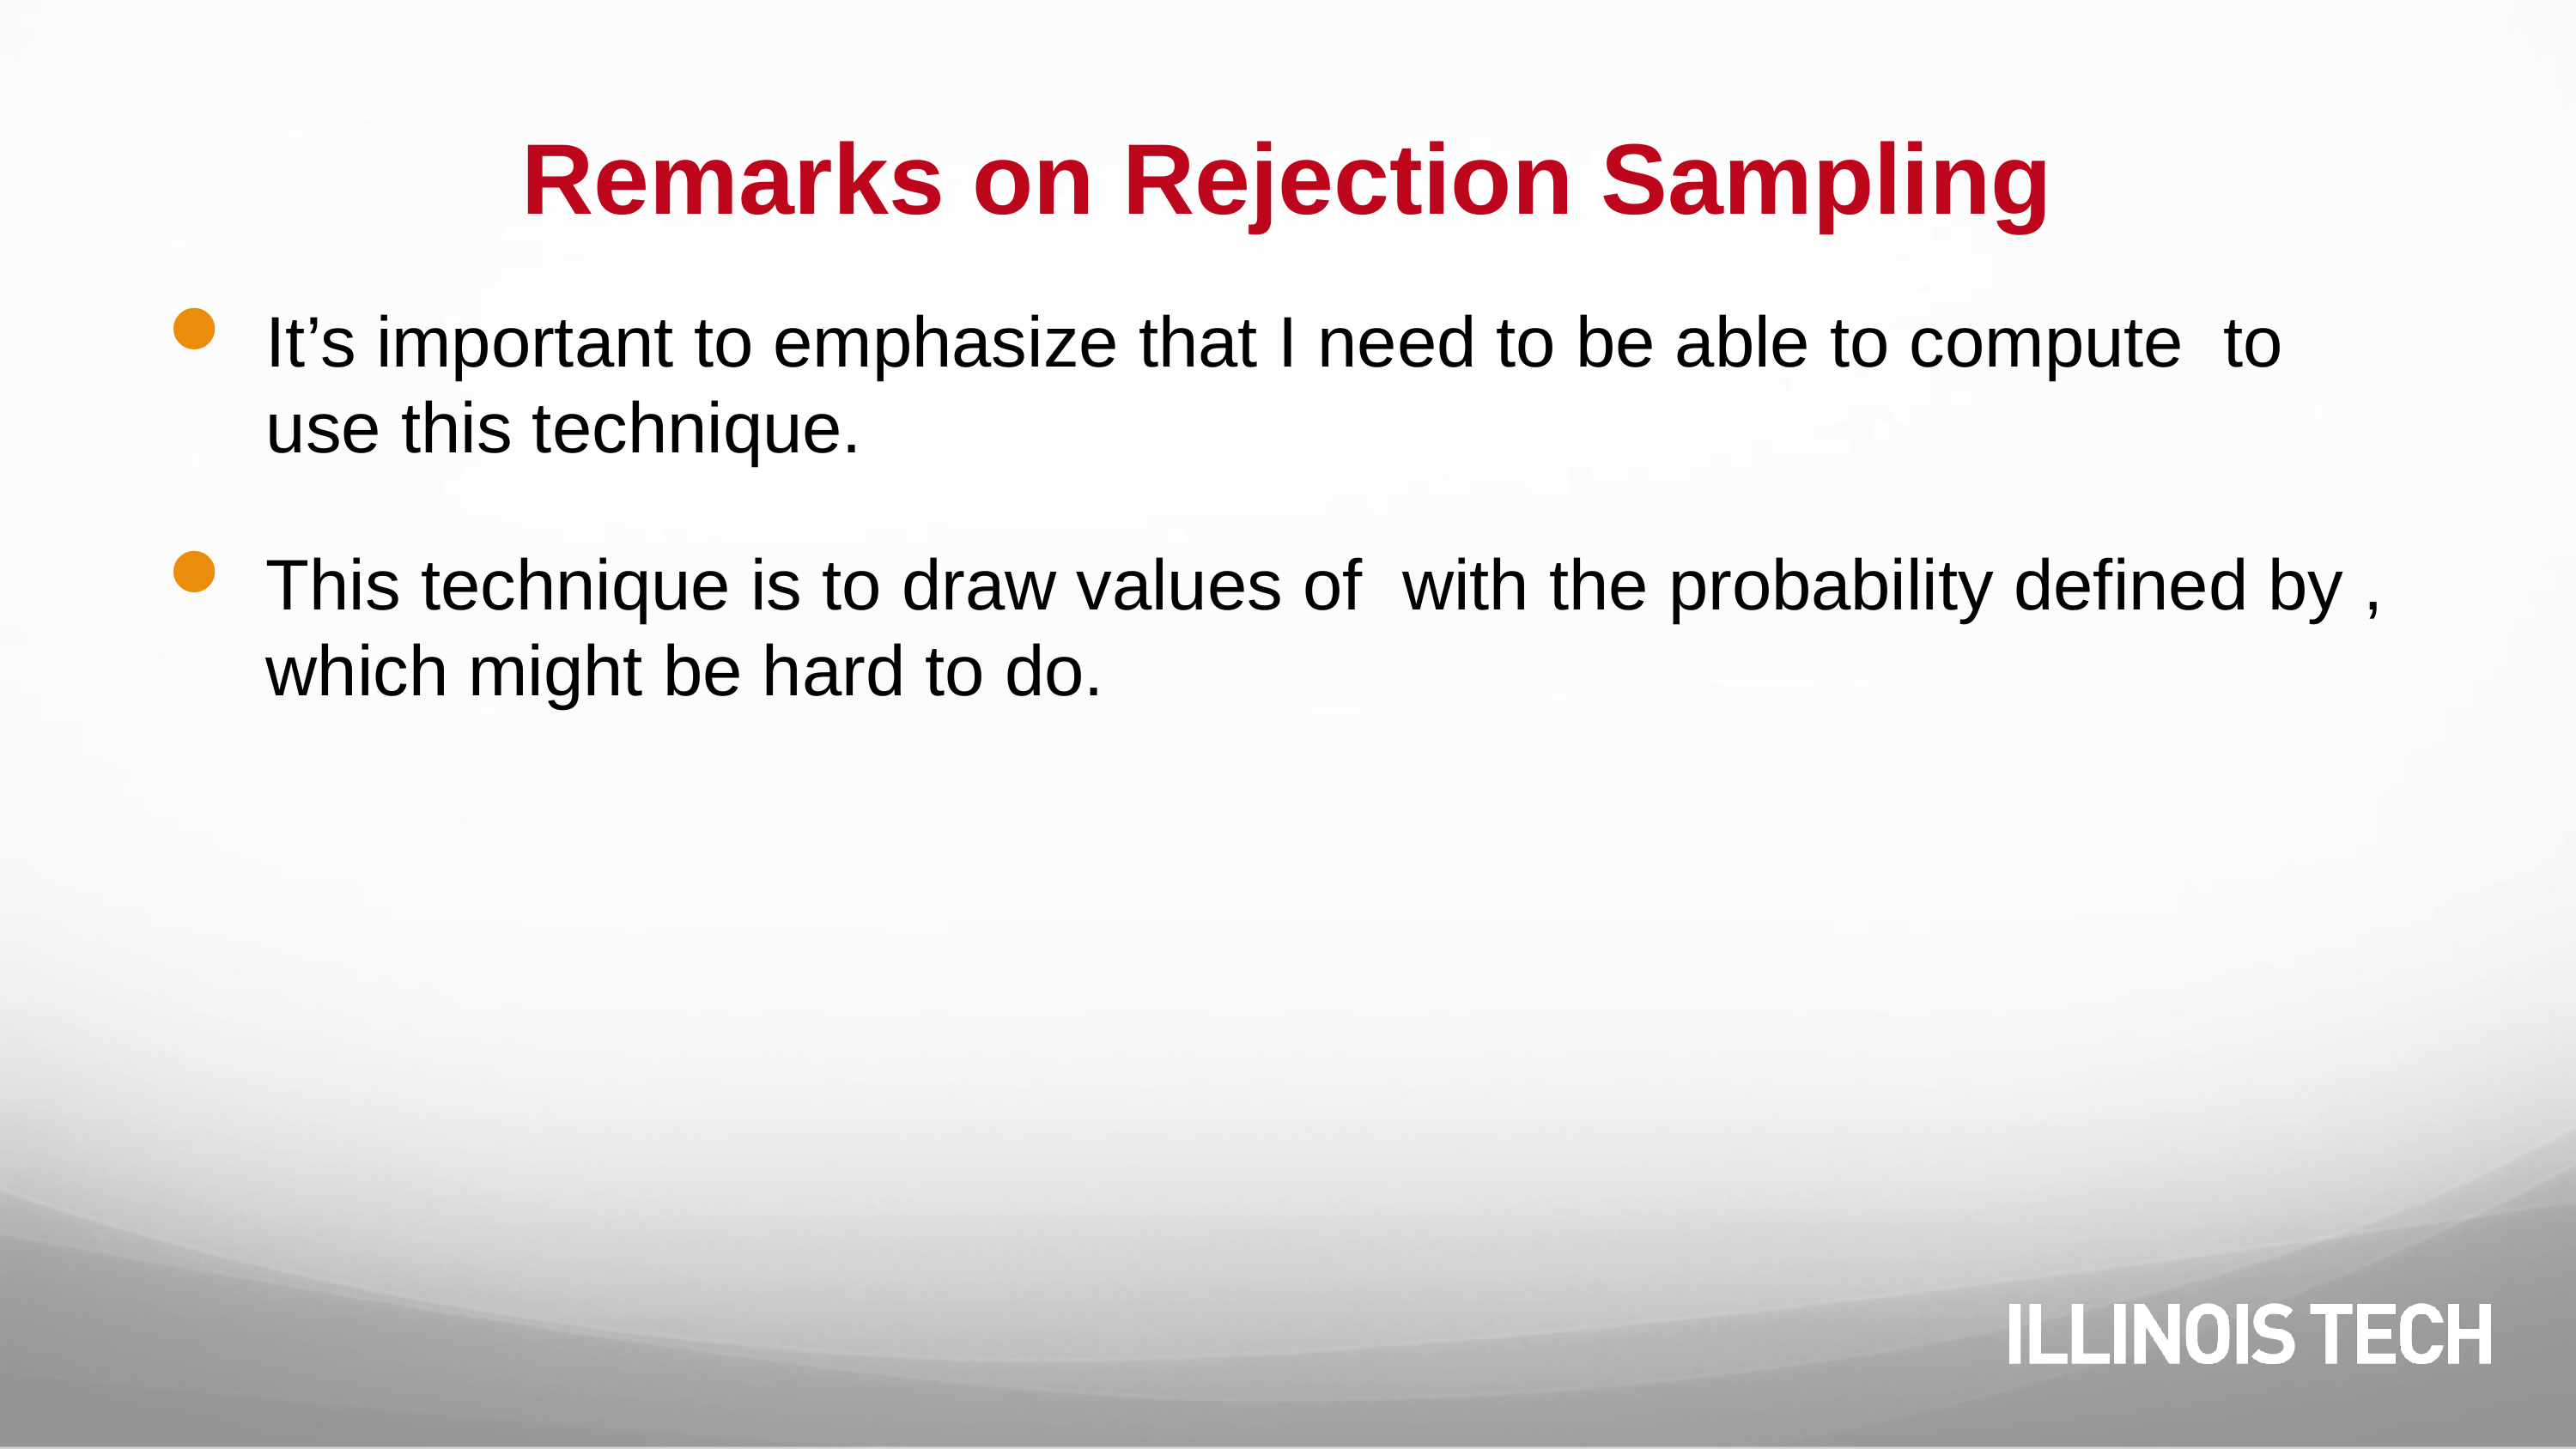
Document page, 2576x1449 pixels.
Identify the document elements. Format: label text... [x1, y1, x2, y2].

title Remarks on Rejection Sampling [155, 22, 2421, 241]
picture [0, 0, 2576, 1449]
